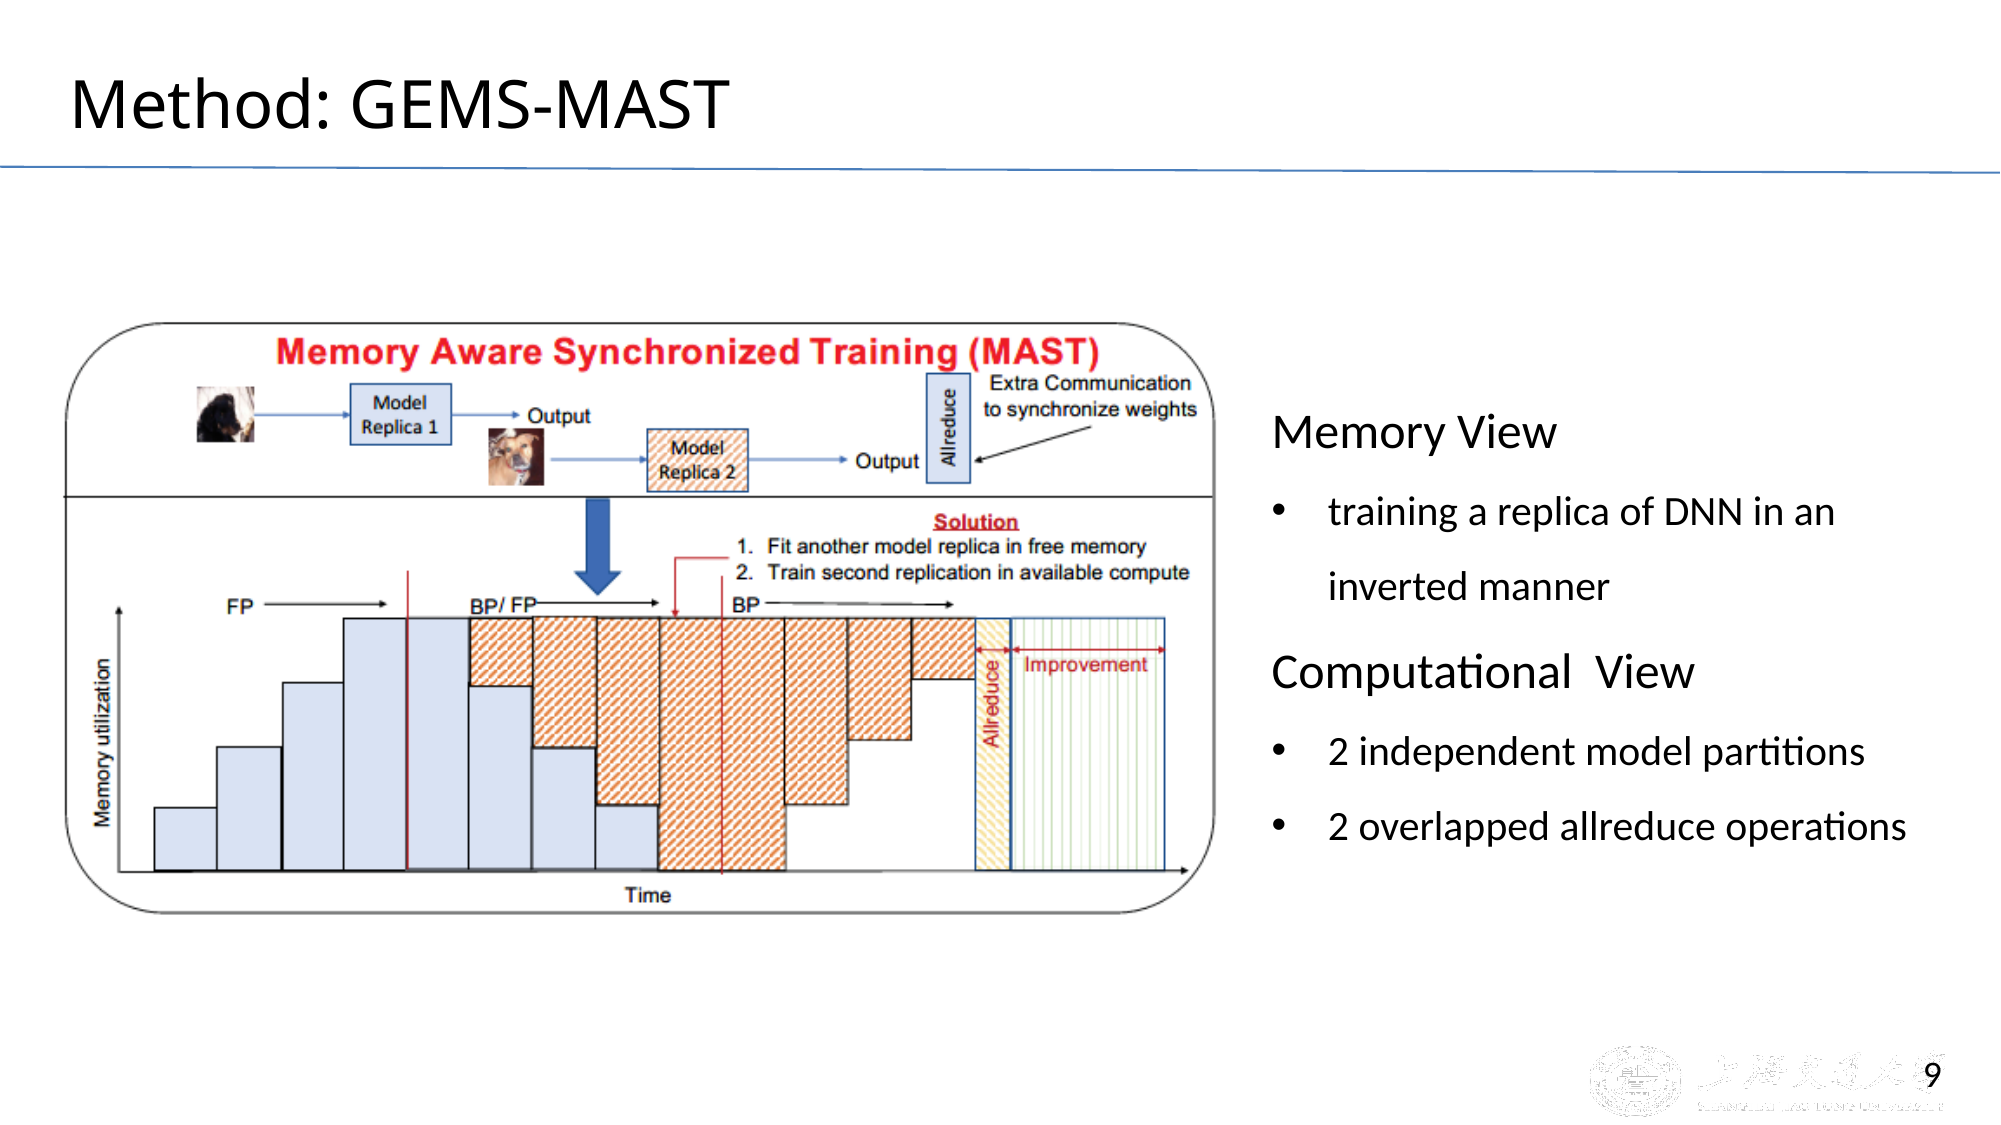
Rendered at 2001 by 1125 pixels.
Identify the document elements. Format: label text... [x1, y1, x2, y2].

text_box Memory View training a replica of DNN in an inverted manner Computational View 2 independent model partitions 2 overlapped allreduce operations [1256, 361, 1966, 857]
slide_number 9 [1490, 1042, 1957, 1103]
text_box Method: GEMS-MAST [55, 54, 1497, 173]
picture [1588, 1103, 1945, 1117]
picture [54, 314, 1230, 941]
